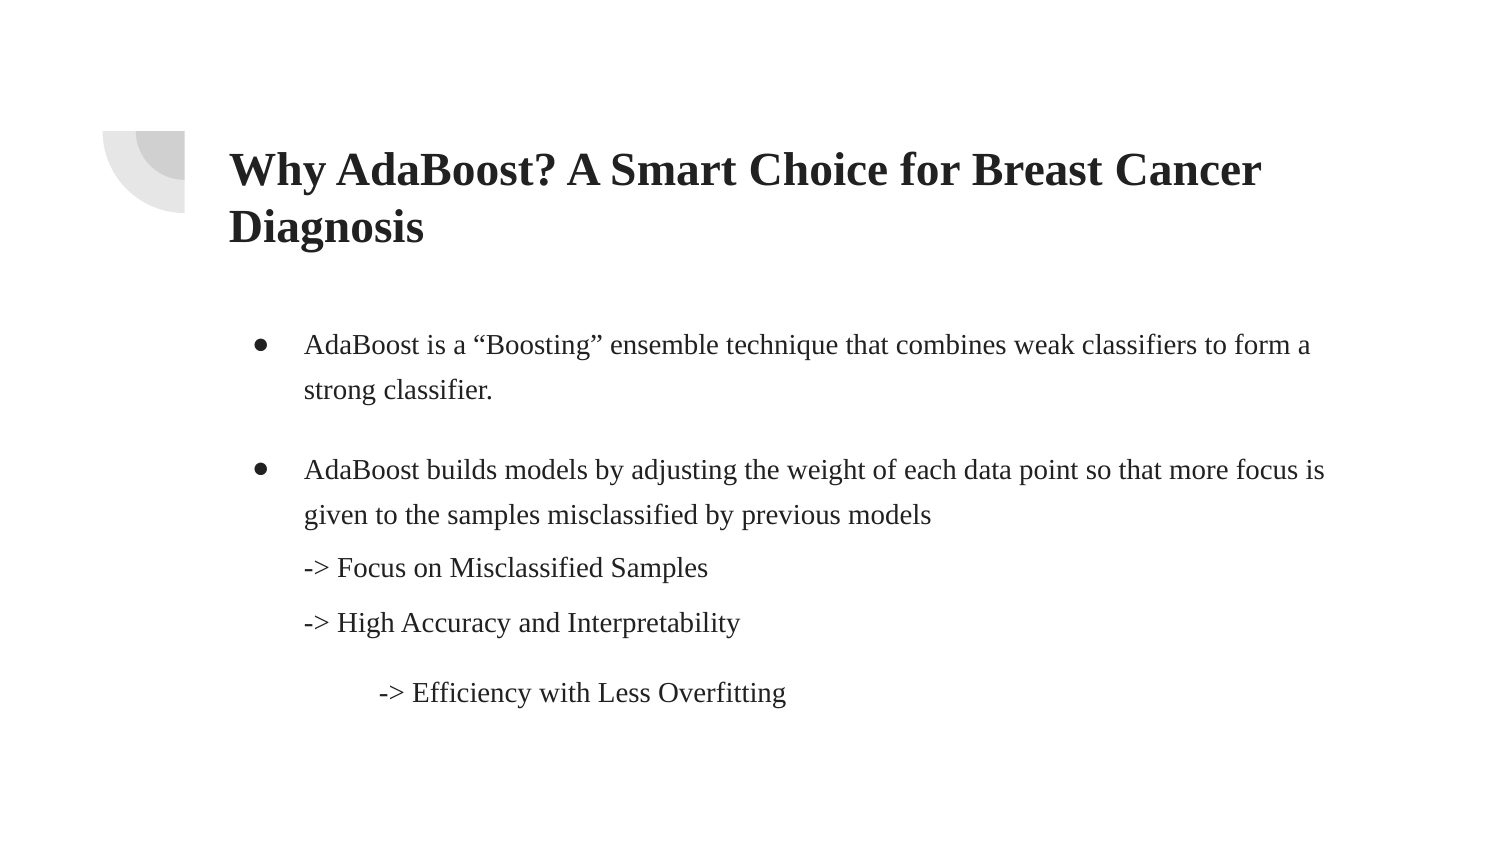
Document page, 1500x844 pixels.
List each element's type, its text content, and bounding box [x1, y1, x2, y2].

title Why AdaBoost? A Smart Choice for Breast Cancer Diagnosis [213, 123, 1368, 288]
list AdaBoost is a “Boosting” ensemble technique that combines weak classifiers to form a strong classifier. AdaBoost builds models by adjusting the weight of each data point so that more focus is given to the samples misclassified by previous models -> Focus on Misclassified Samples -> High Accuracy and Interpretability -> Efficiency with Less Overfitting [213, 300, 1368, 718]
